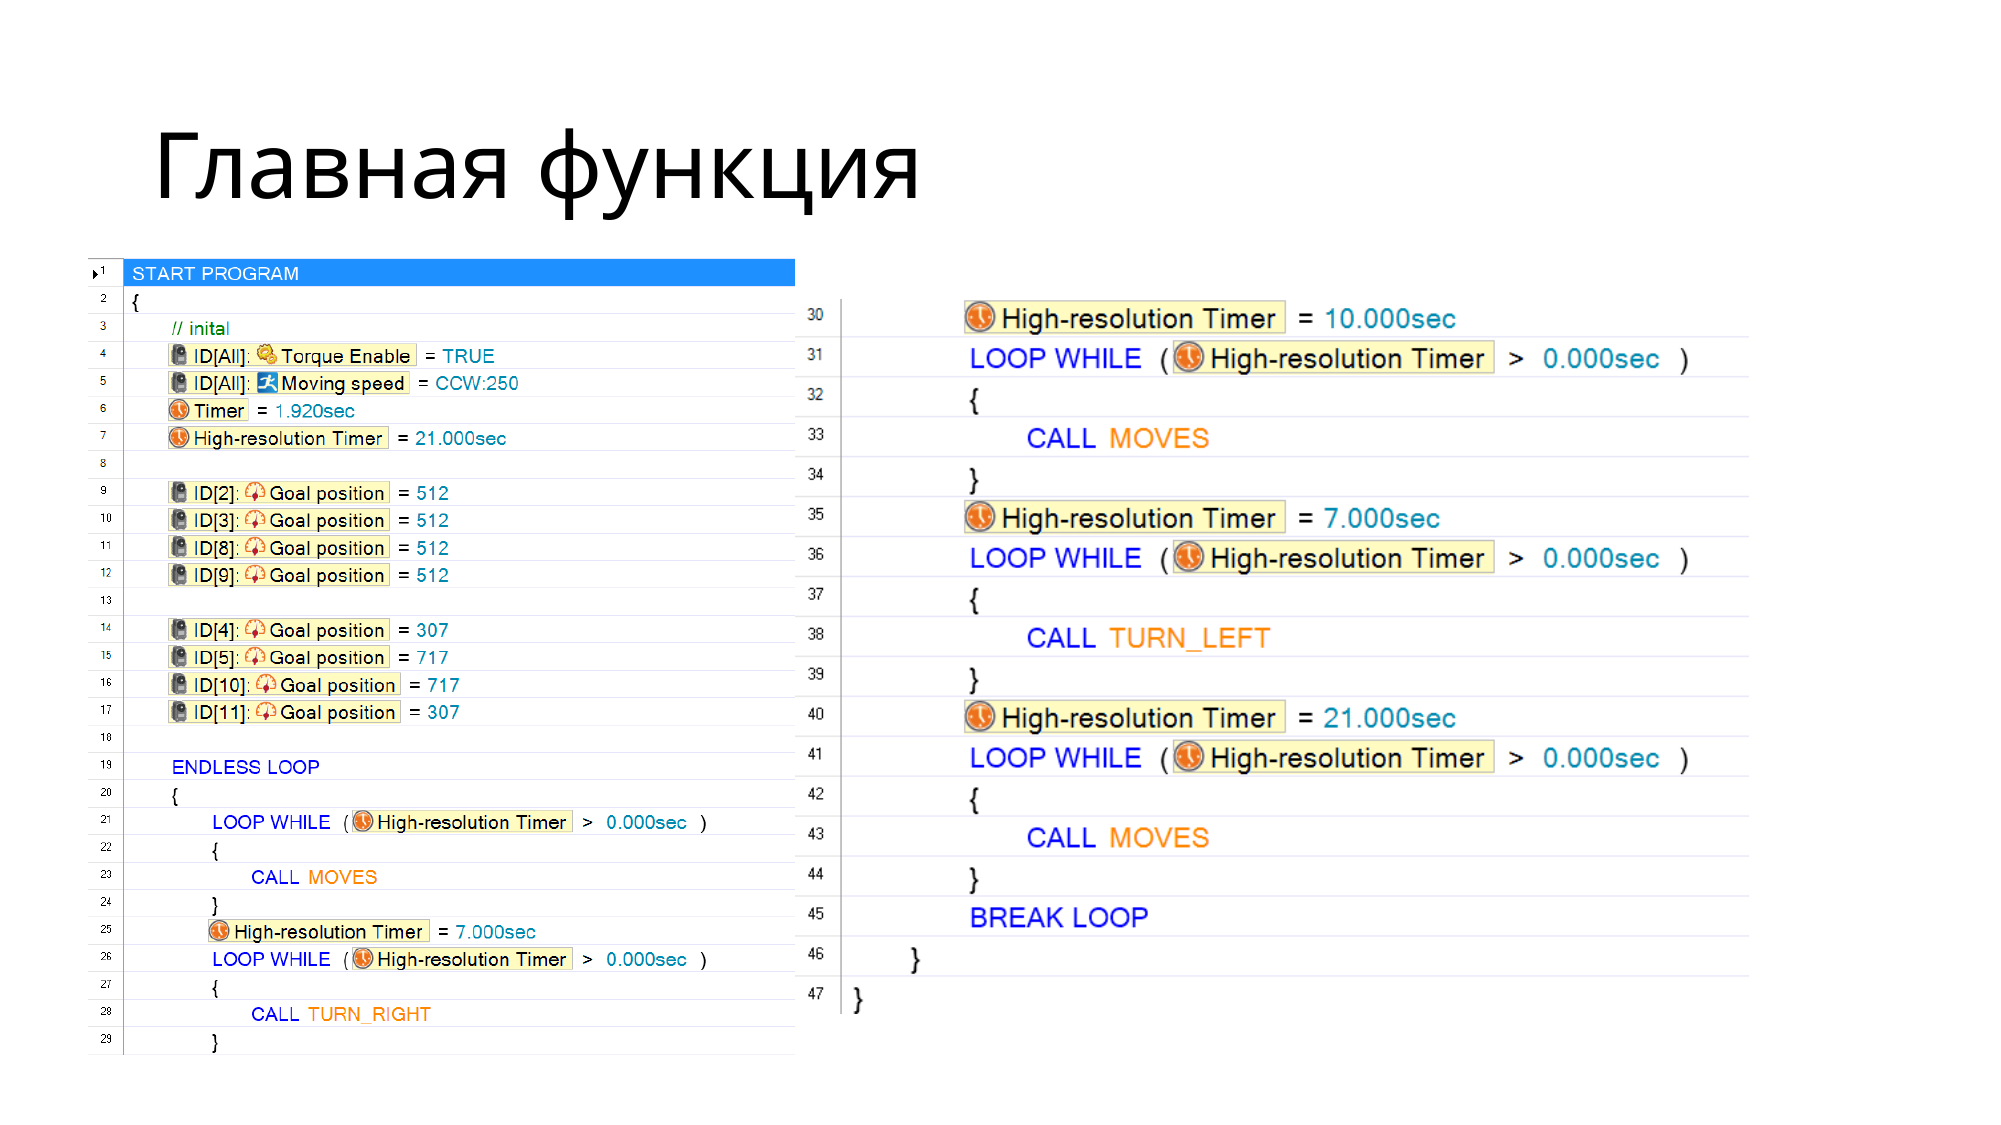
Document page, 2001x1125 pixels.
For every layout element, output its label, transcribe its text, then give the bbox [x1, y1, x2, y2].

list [795, 299, 1749, 1014]
picture [88, 258, 795, 1055]
title Главная функция [137, 59, 1863, 278]
